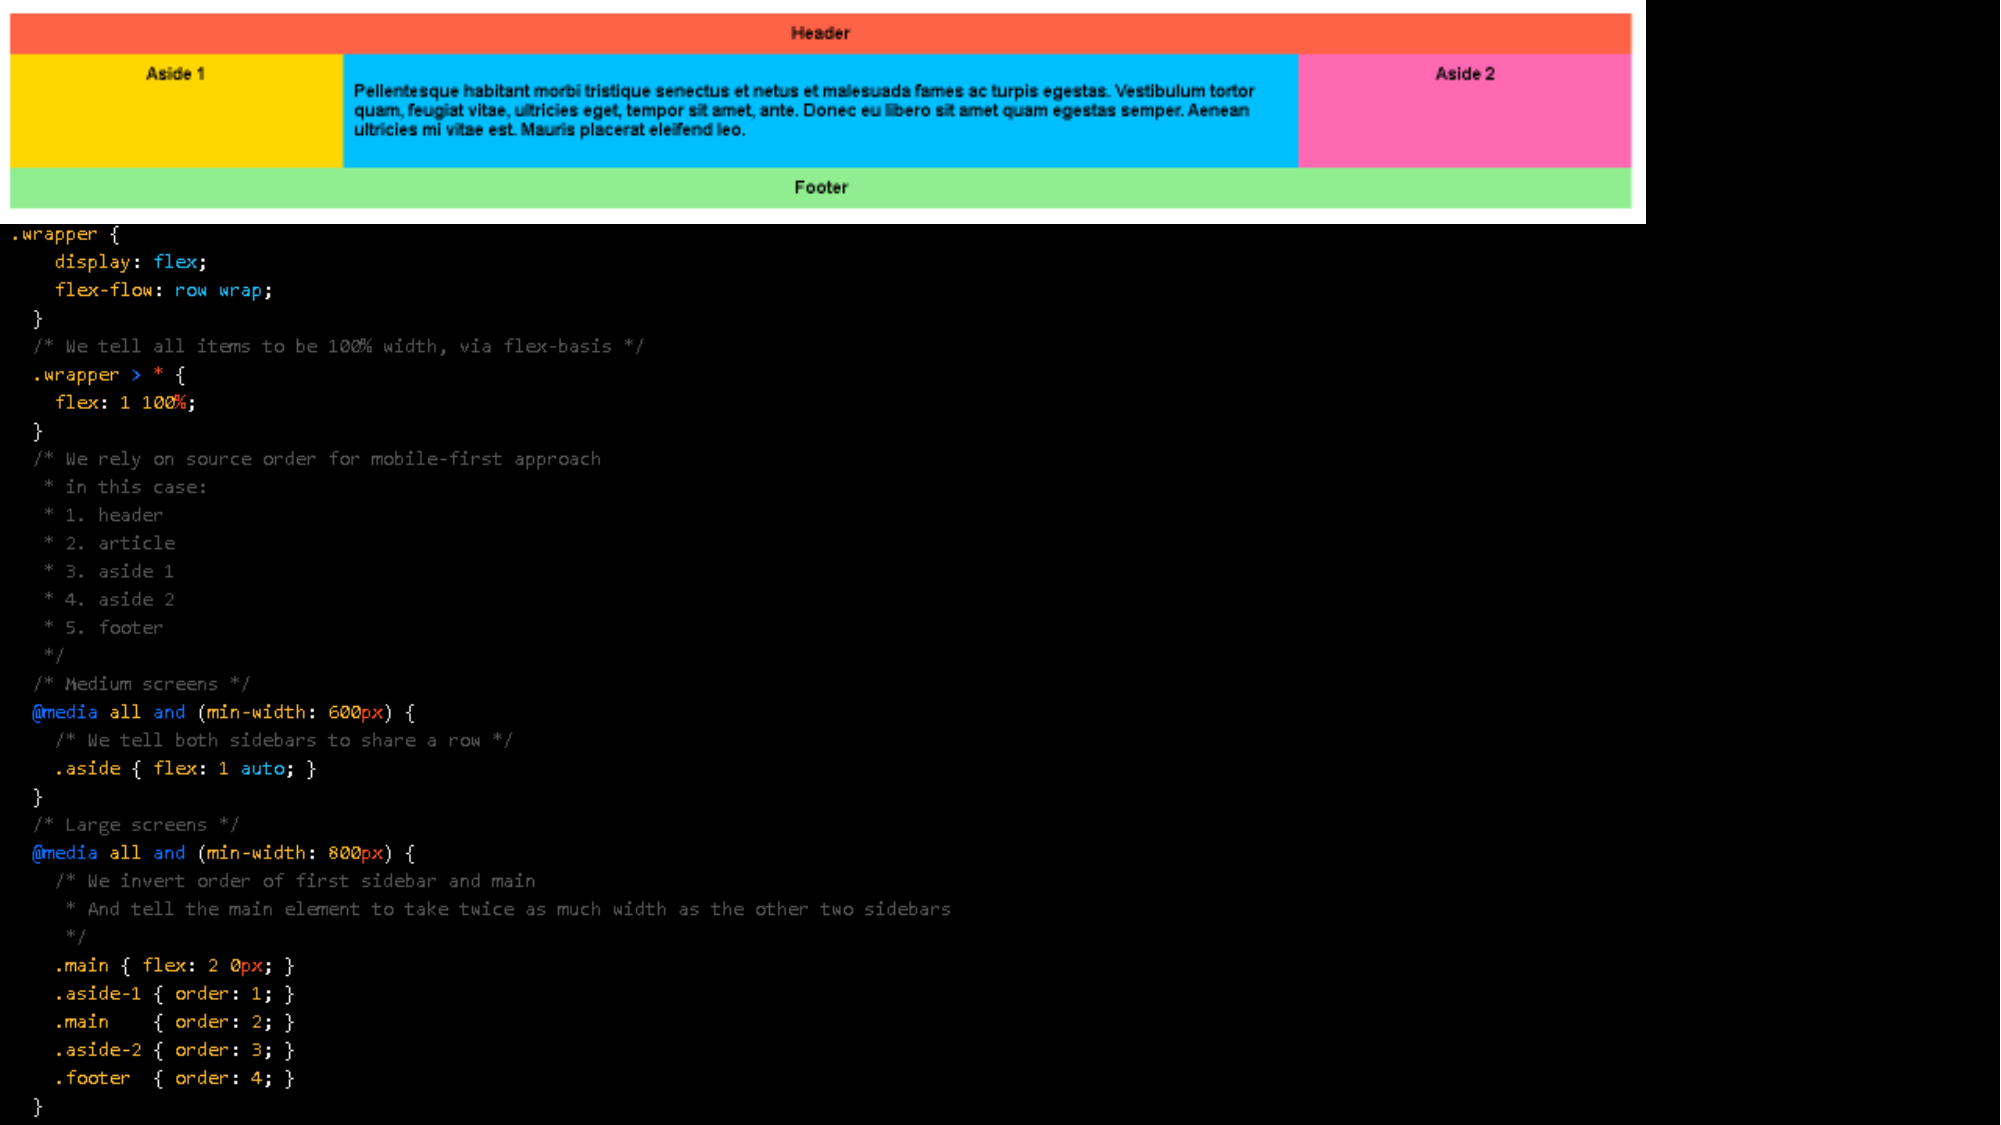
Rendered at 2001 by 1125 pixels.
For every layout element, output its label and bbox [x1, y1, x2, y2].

picture [0, 0, 1646, 1125]
